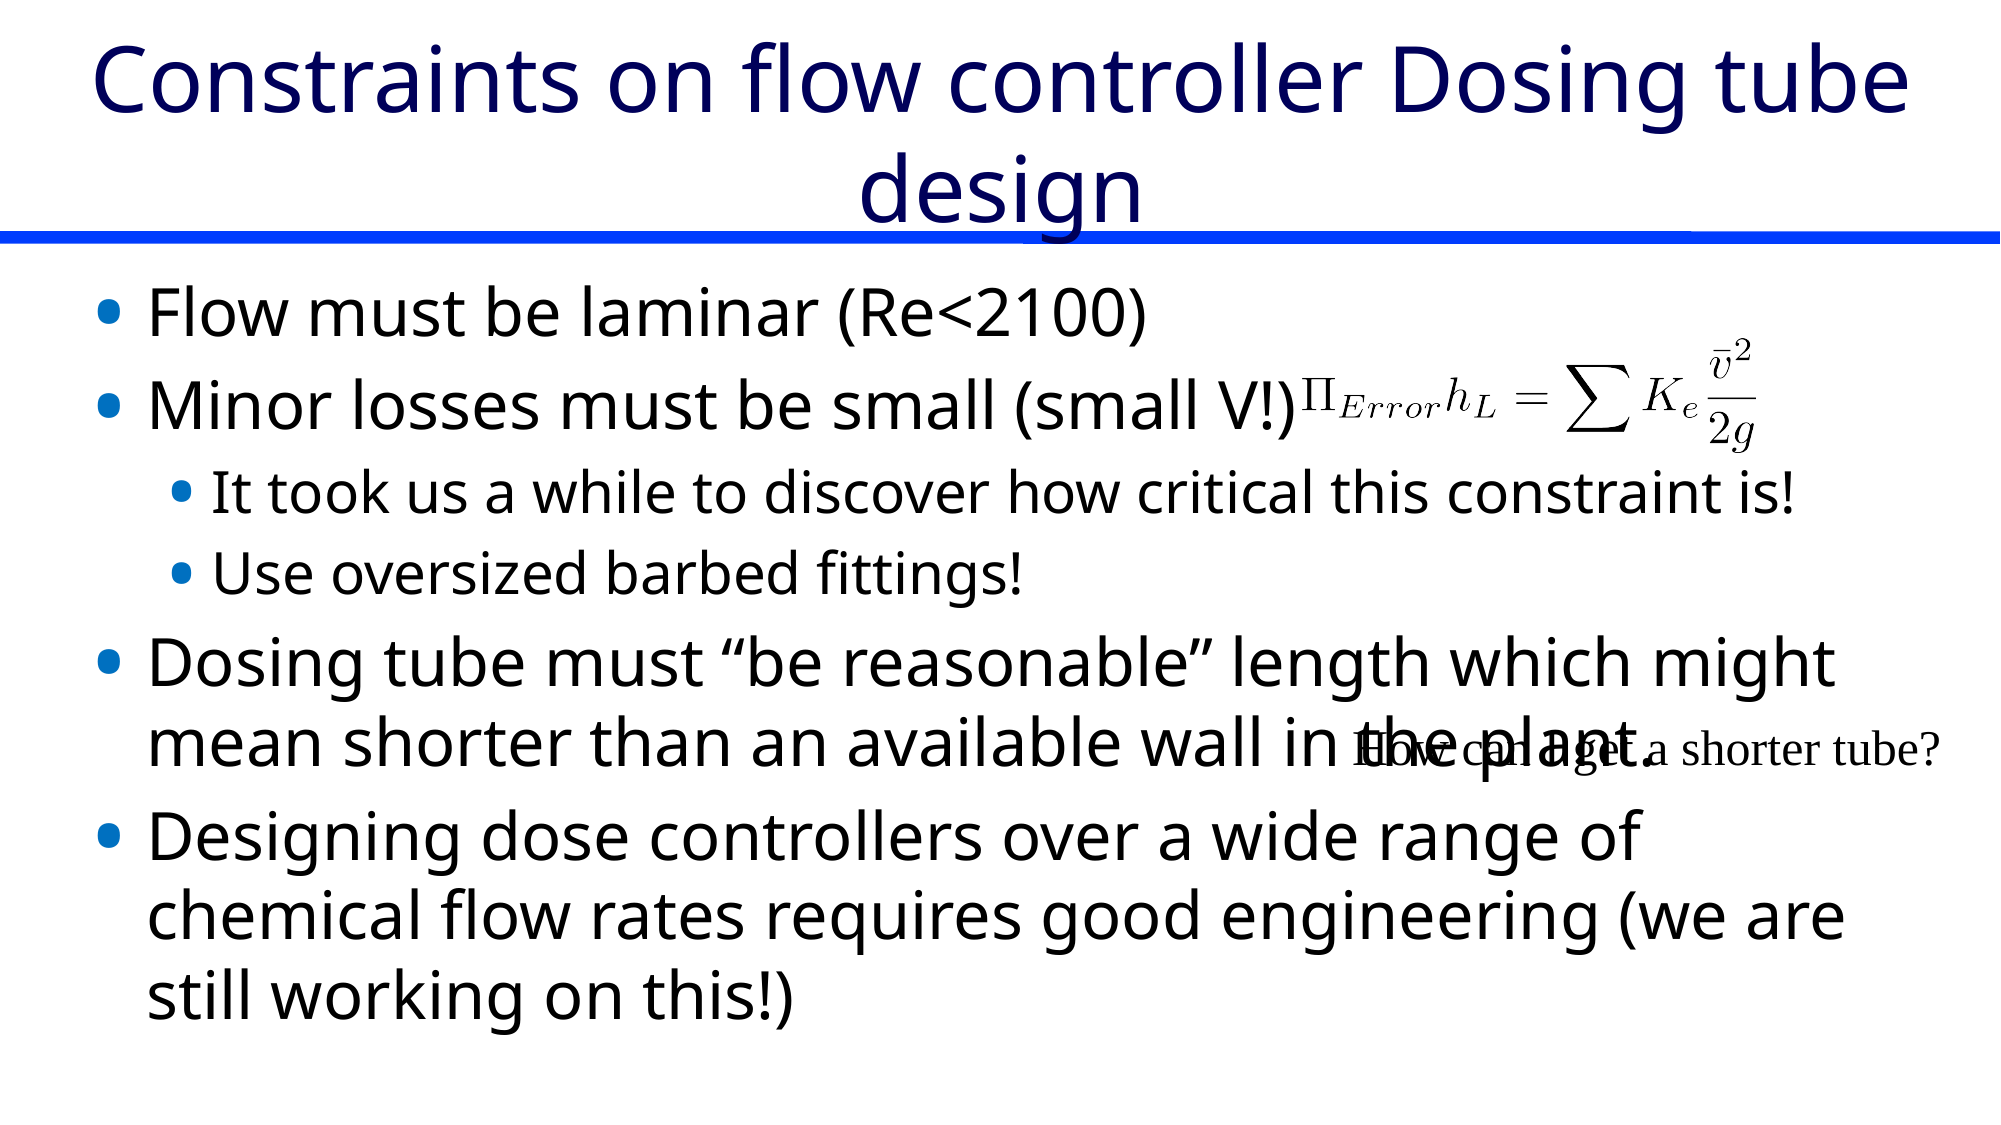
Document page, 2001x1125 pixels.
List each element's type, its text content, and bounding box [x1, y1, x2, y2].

title Constraints on flow controller Dosing tube design [75, 37, 1930, 225]
text_box How can I get a shorter tube? [1337, 708, 1957, 783]
list Flow must be laminar (Re<2100) Minor losses must be small (small V!) It took us a while to discover how critical this constraint is! Use oversized barbed fittings! Dosing tube must “be reasonable” length which might mean shorter than an available wall in the plant. Designing dose controllers over a wide range of chemical flow rates requires good engineering (we are still working on this!) [74, 262, 1930, 1006]
picture [1302, 338, 1756, 453]
